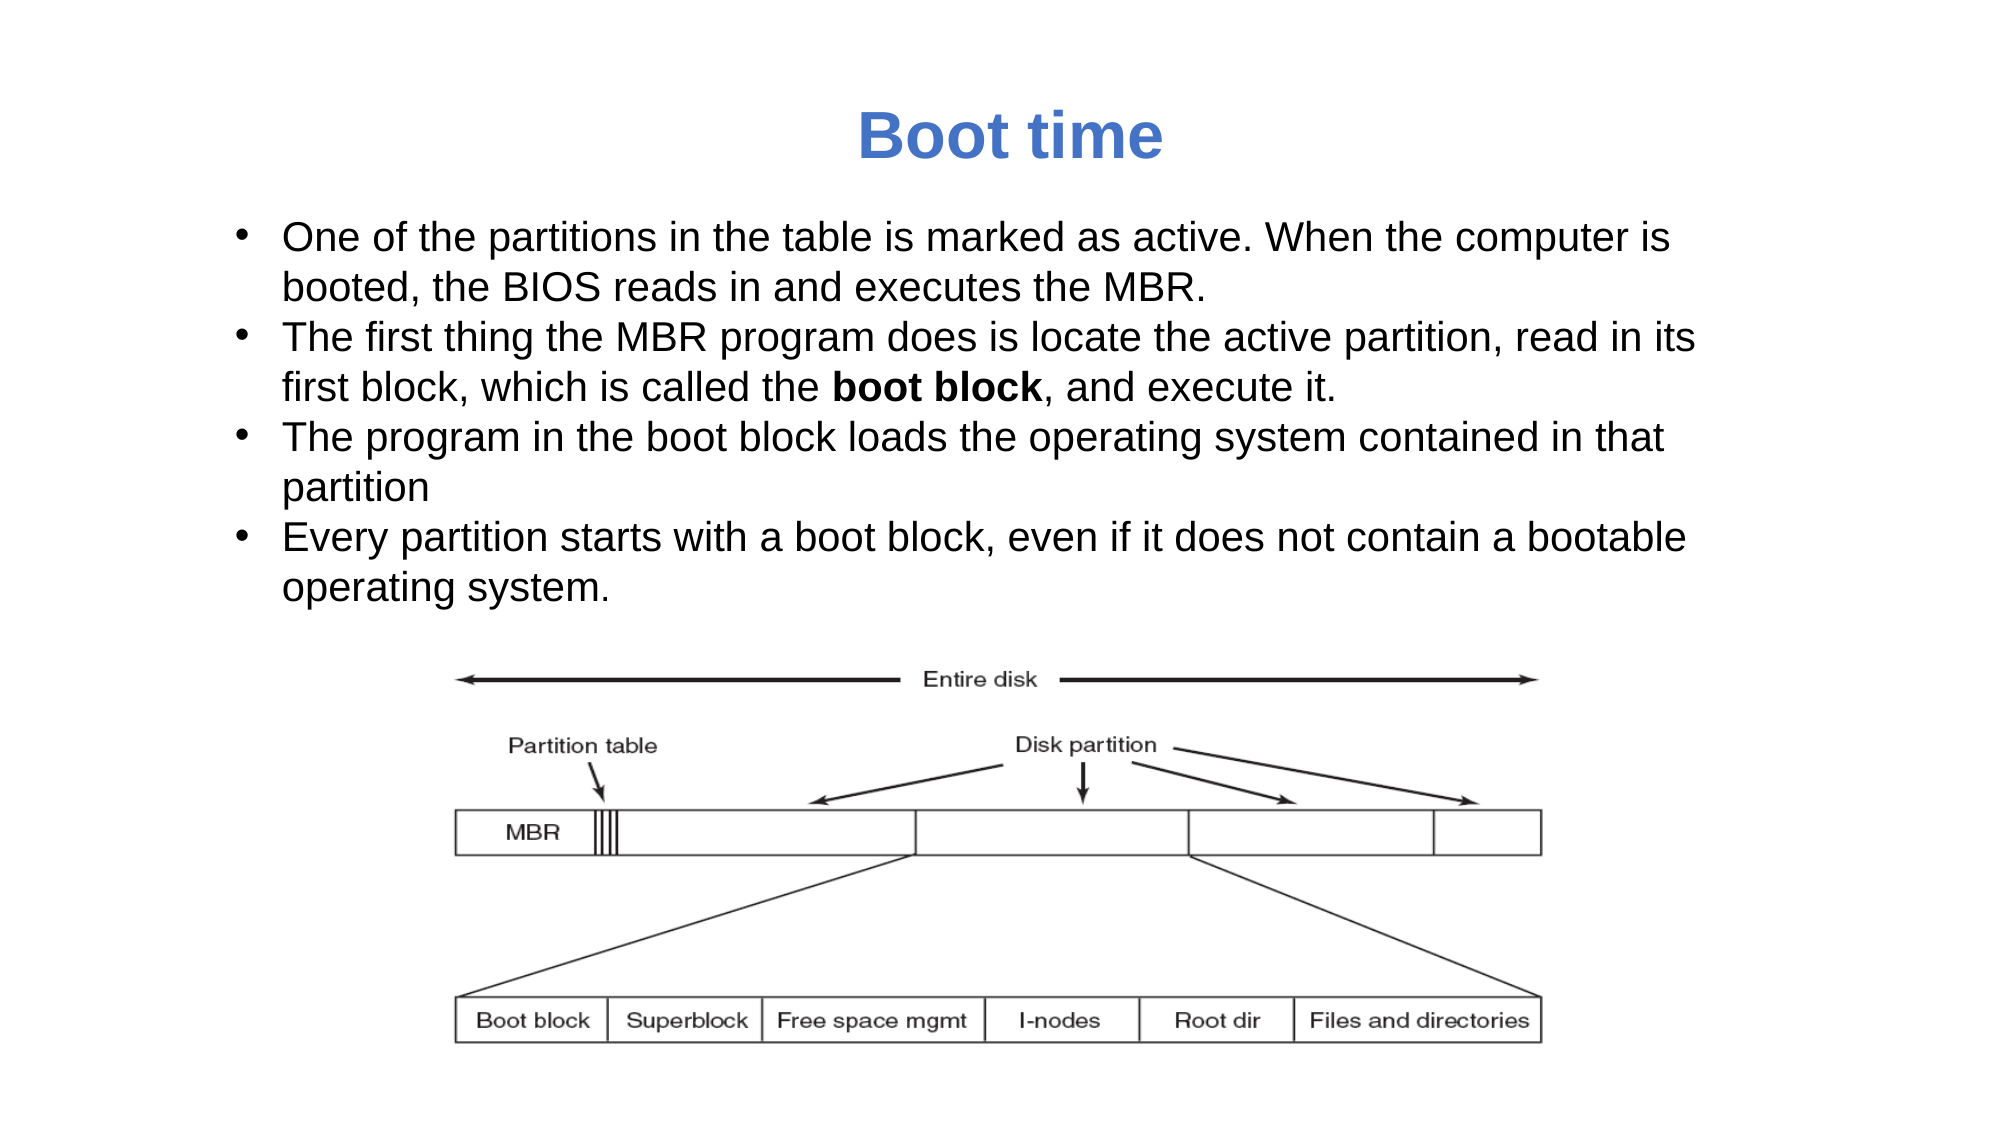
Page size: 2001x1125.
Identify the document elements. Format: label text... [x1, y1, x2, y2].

text_box [189, 169, 1652, 956]
picture [427, 653, 1573, 1065]
text_box One of the partitions in the table is marked as active. When the computer is booted, the BIOS reads in and executes the MBR. The first thing the MBR program does is locate the active partition, read in its first block, which is called the boot block, and execute it. The program in the boot block loads the operating system contained in that partition Every partition starts with a boot block, even if it does not contain a bootable operating system. [220, 202, 1732, 618]
title Boot time [261, 70, 1762, 180]
